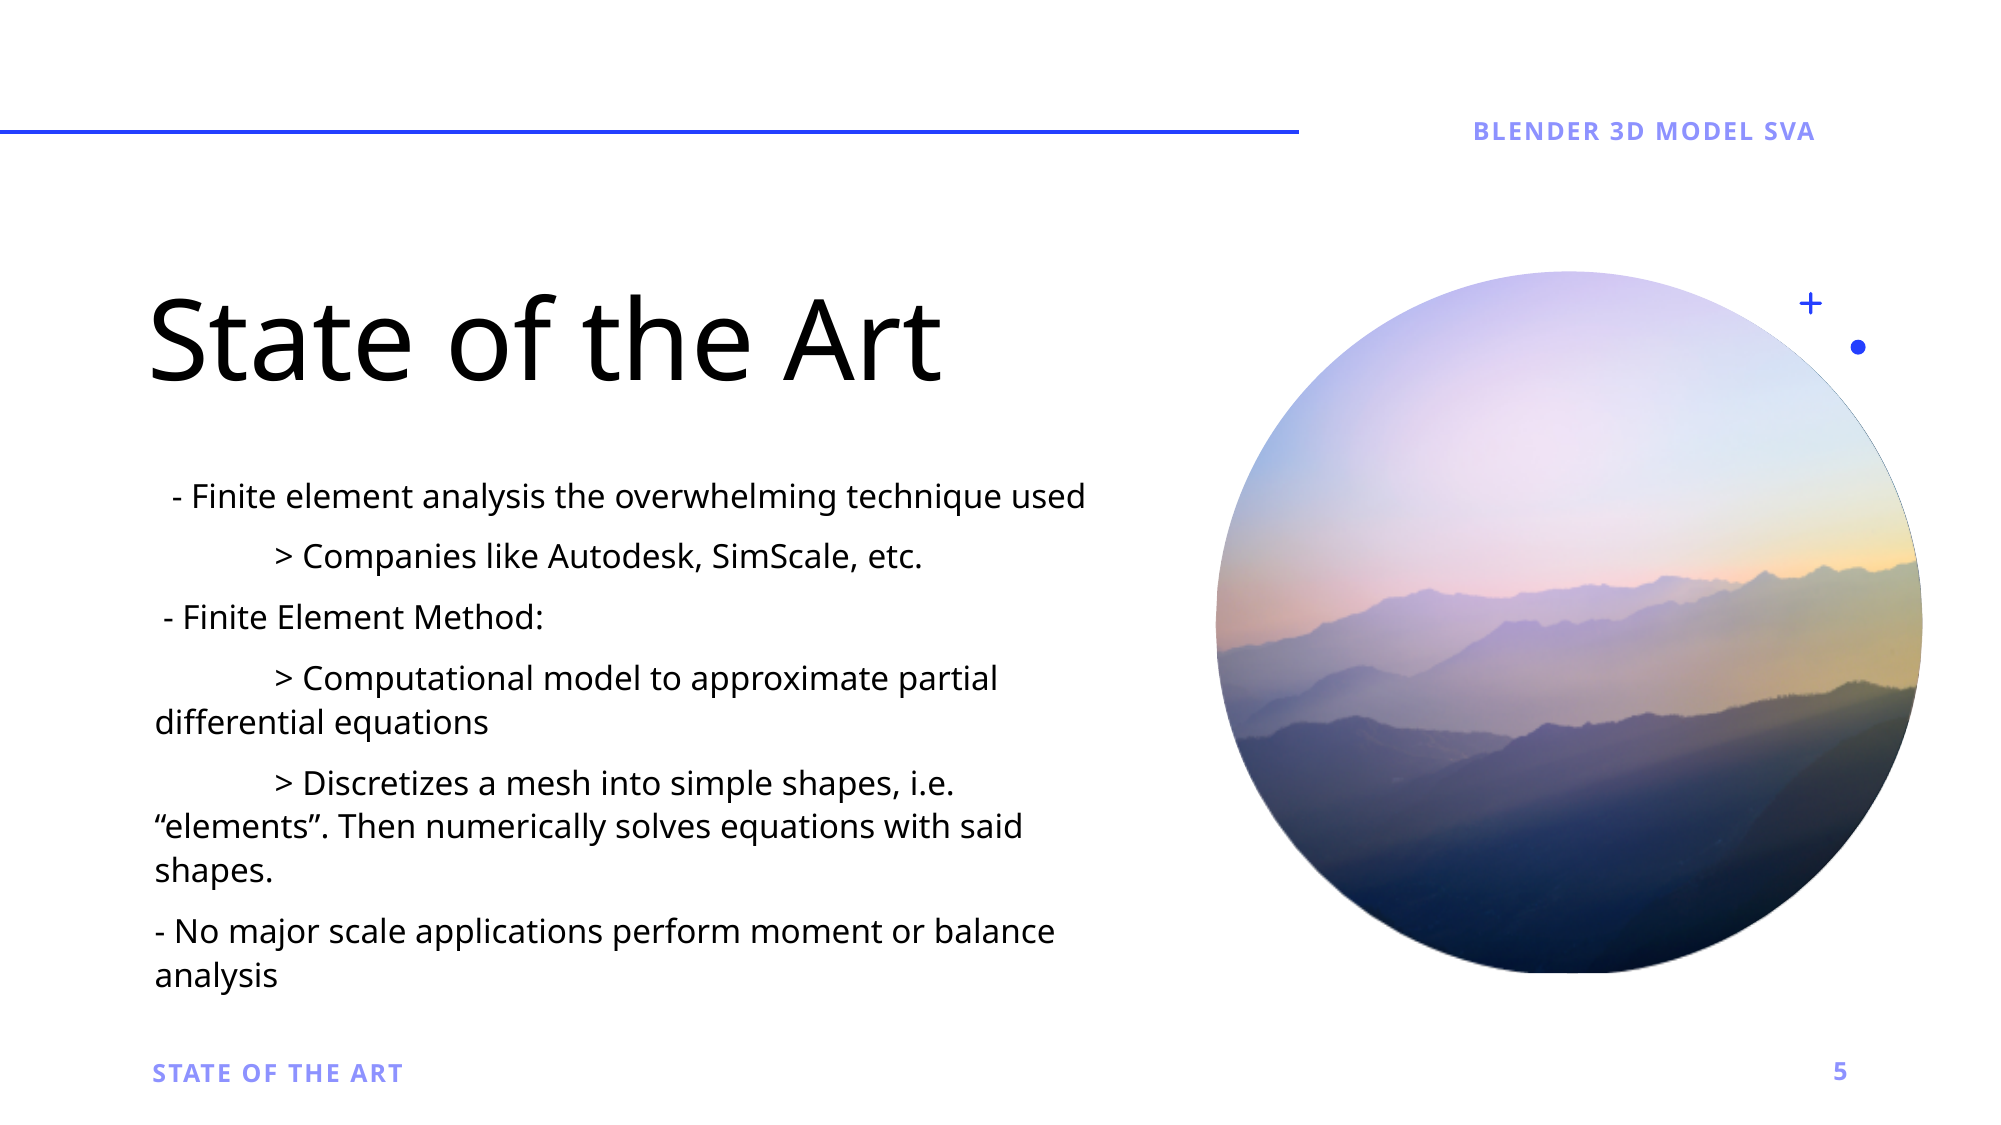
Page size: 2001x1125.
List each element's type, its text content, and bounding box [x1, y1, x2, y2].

slide_number 5 [1412, 1042, 1863, 1103]
list - Finite element analysis the overwhelming technique used > Companies like Autodesk, SimScale, etc. - Finite Element Method: > Computational model to approximate partial differential equations > Discretizes a mesh into simple shapes, i.e. “elements”. Then numerically solves equations with said shapes. - No major scale applications perform moment or balance analysis [139, 463, 1155, 1013]
footer Blender 3D Model SVA [1306, 101, 1982, 162]
title State of the Art [131, 218, 1148, 413]
slide_number State of the Art [137, 1042, 588, 1103]
picture [1215, 271, 1923, 974]
